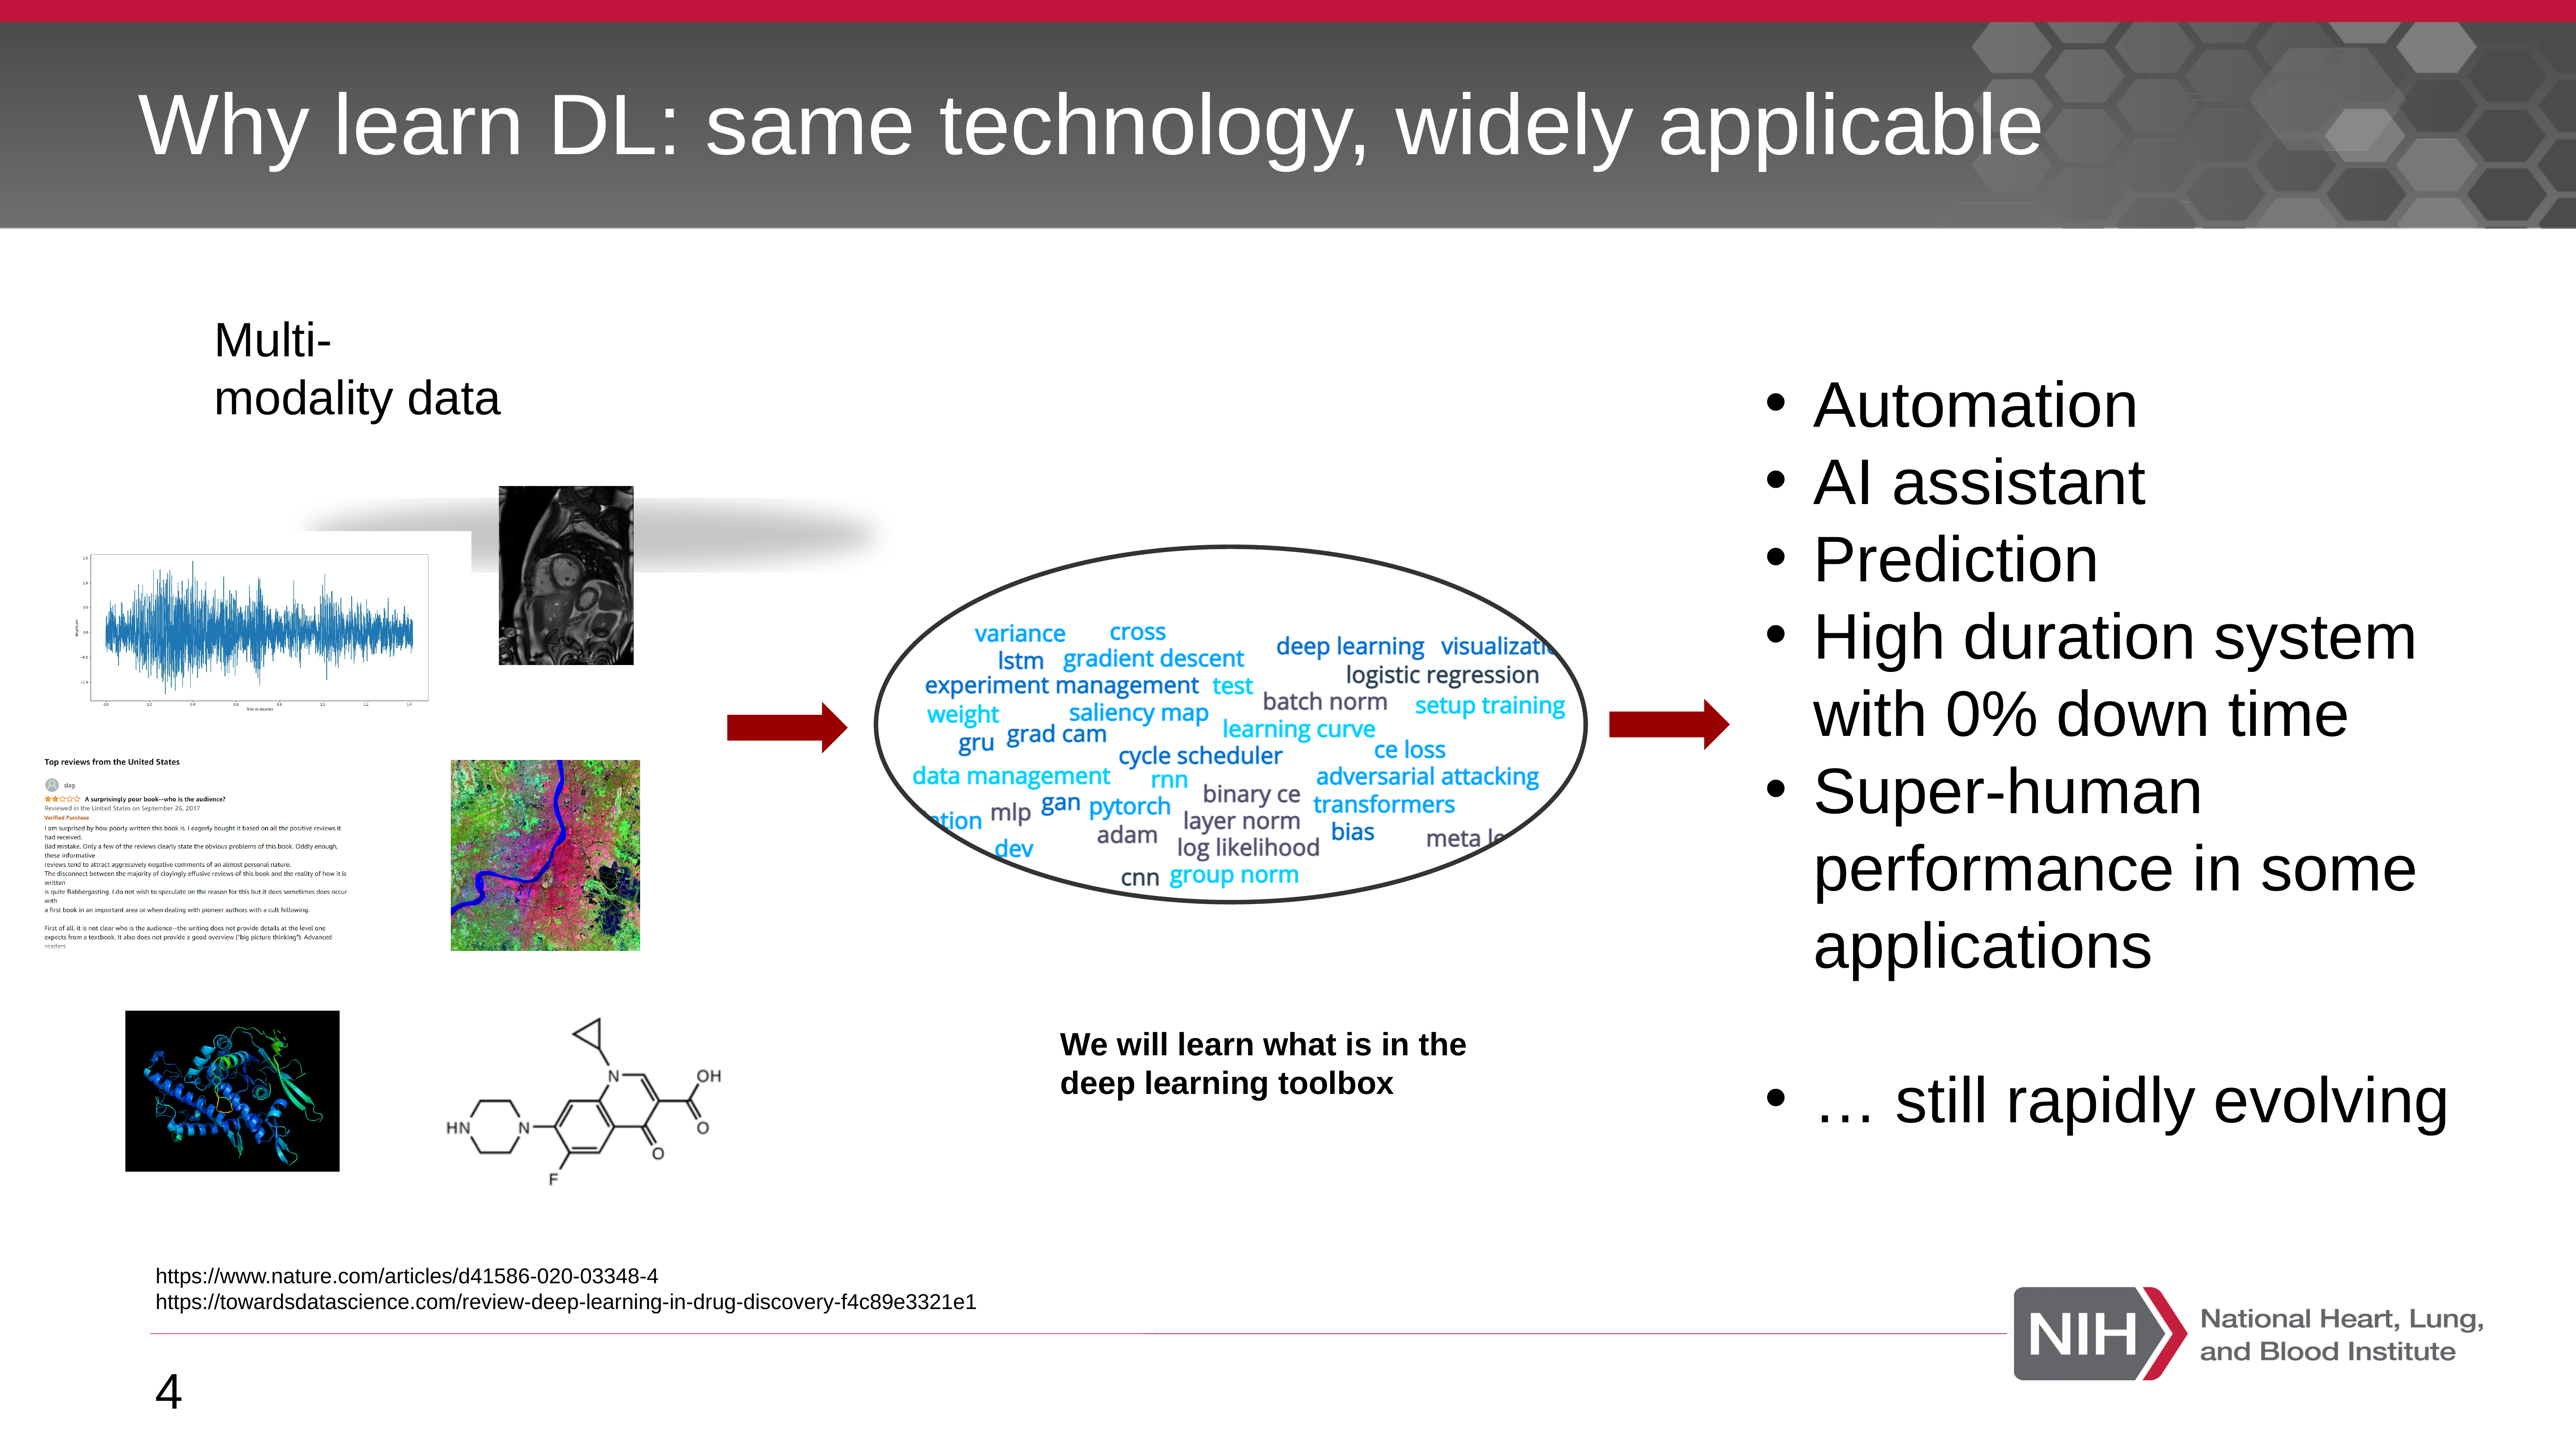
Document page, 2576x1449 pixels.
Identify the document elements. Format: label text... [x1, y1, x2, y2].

text_box We will learn what is in the deep learning toolbox [1054, 1020, 1493, 1104]
picture [451, 760, 641, 951]
picture [36, 531, 471, 725]
picture [0, 22, 2576, 229]
picture [499, 486, 634, 665]
picture [876, 547, 1586, 902]
text_box https://www.nature.com/articles/d41586-020-03348-4 https://towardsdatascience.com/review-deep-learning-in-drug-discovery-f4c89e3321e1 [149, 1258, 984, 1317]
text_box Automation AI assistant Prediction High duration system with 0% down time Super-human performance in some applications … still rapidly evolving [1758, 359, 2549, 1197]
picture [36, 753, 354, 951]
text_box [727, 702, 848, 753]
picture [424, 1012, 755, 1197]
picture [125, 1011, 340, 1172]
picture [2014, 1287, 2483, 1380]
slide_number 4 [136, 1349, 301, 1428]
title Why learn DL: same technology, widely applicable [118, 30, 2522, 210]
text_box Multi-modality data [208, 305, 517, 427]
text_box [1609, 699, 1730, 750]
